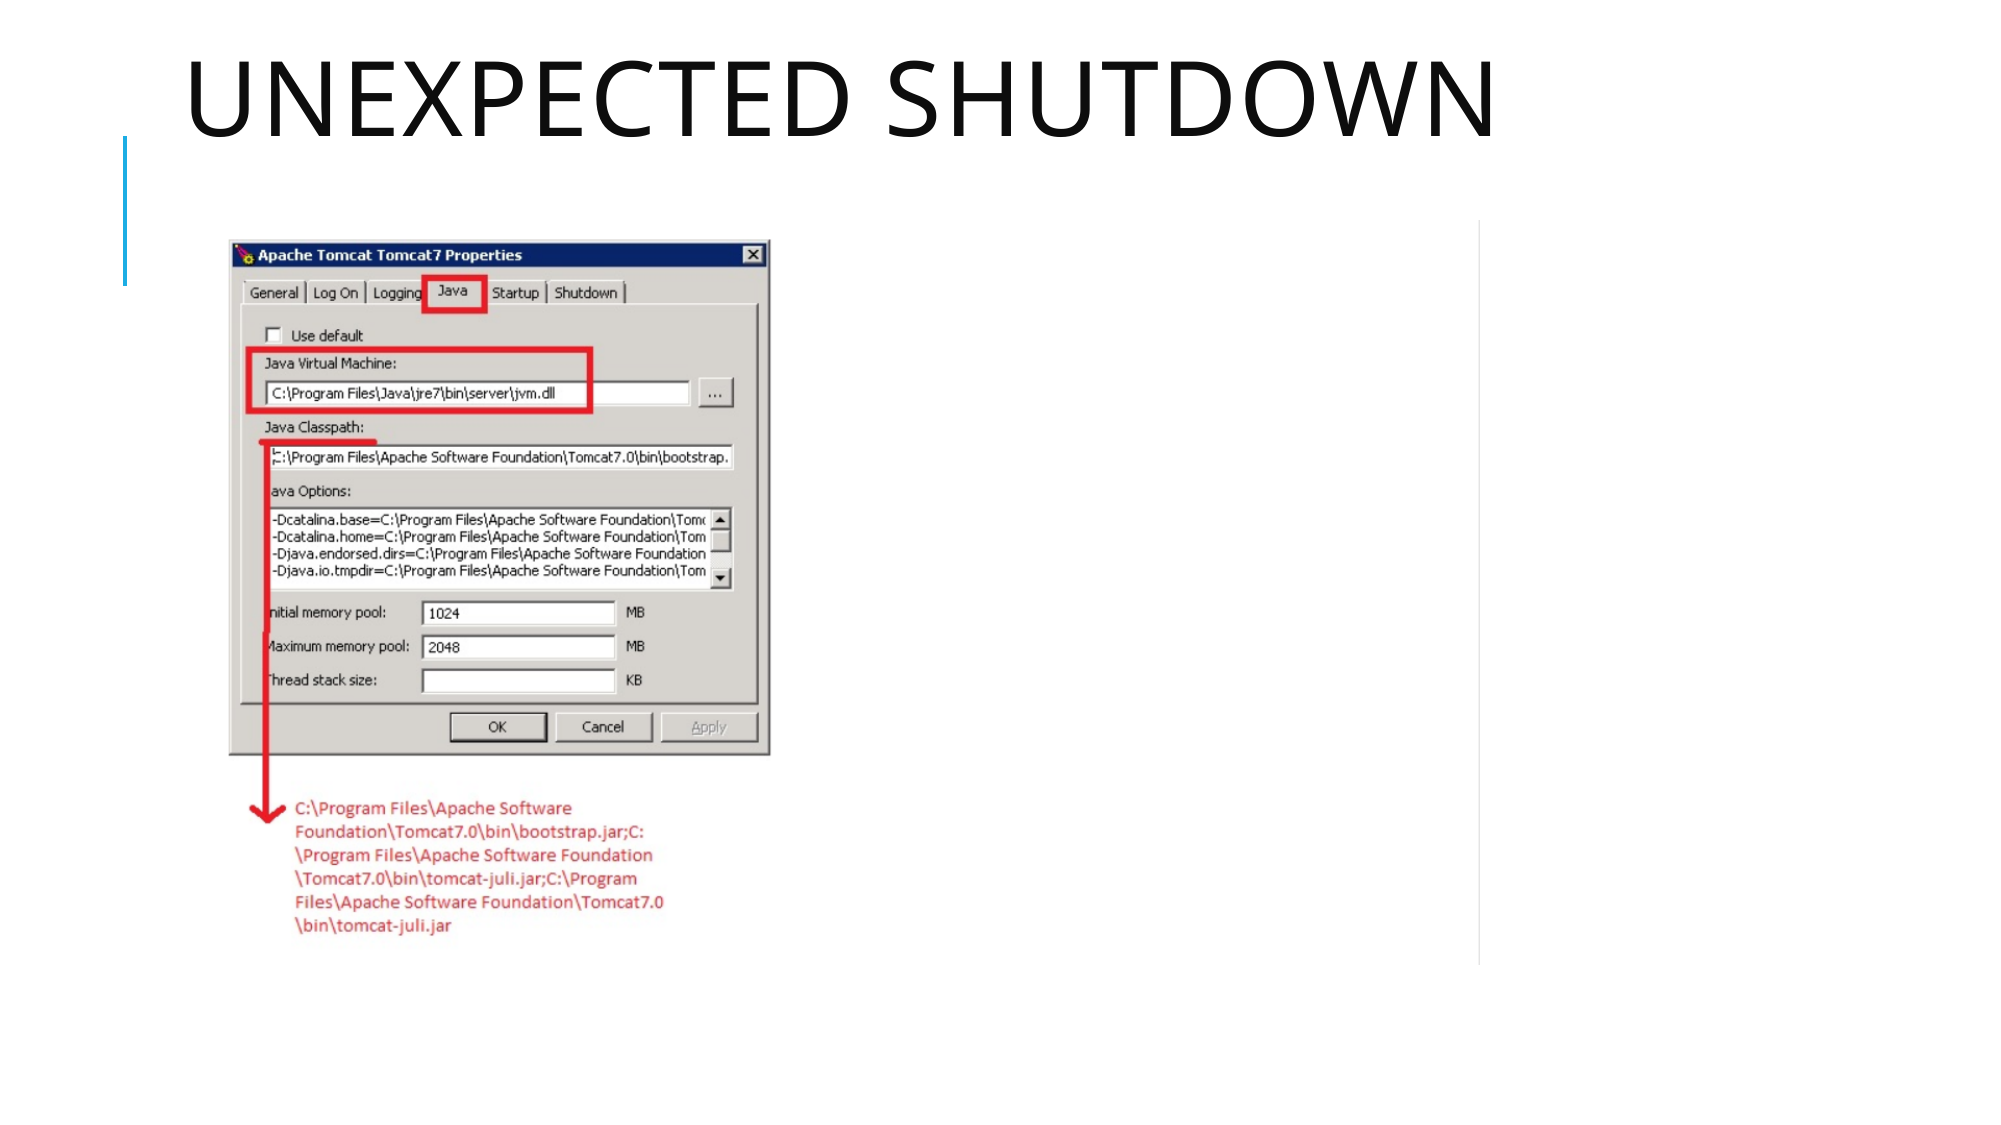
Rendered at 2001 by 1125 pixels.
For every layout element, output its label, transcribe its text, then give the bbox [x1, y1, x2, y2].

title Unexpected shutdown [168, 22, 1763, 191]
picture [211, 220, 1487, 965]
